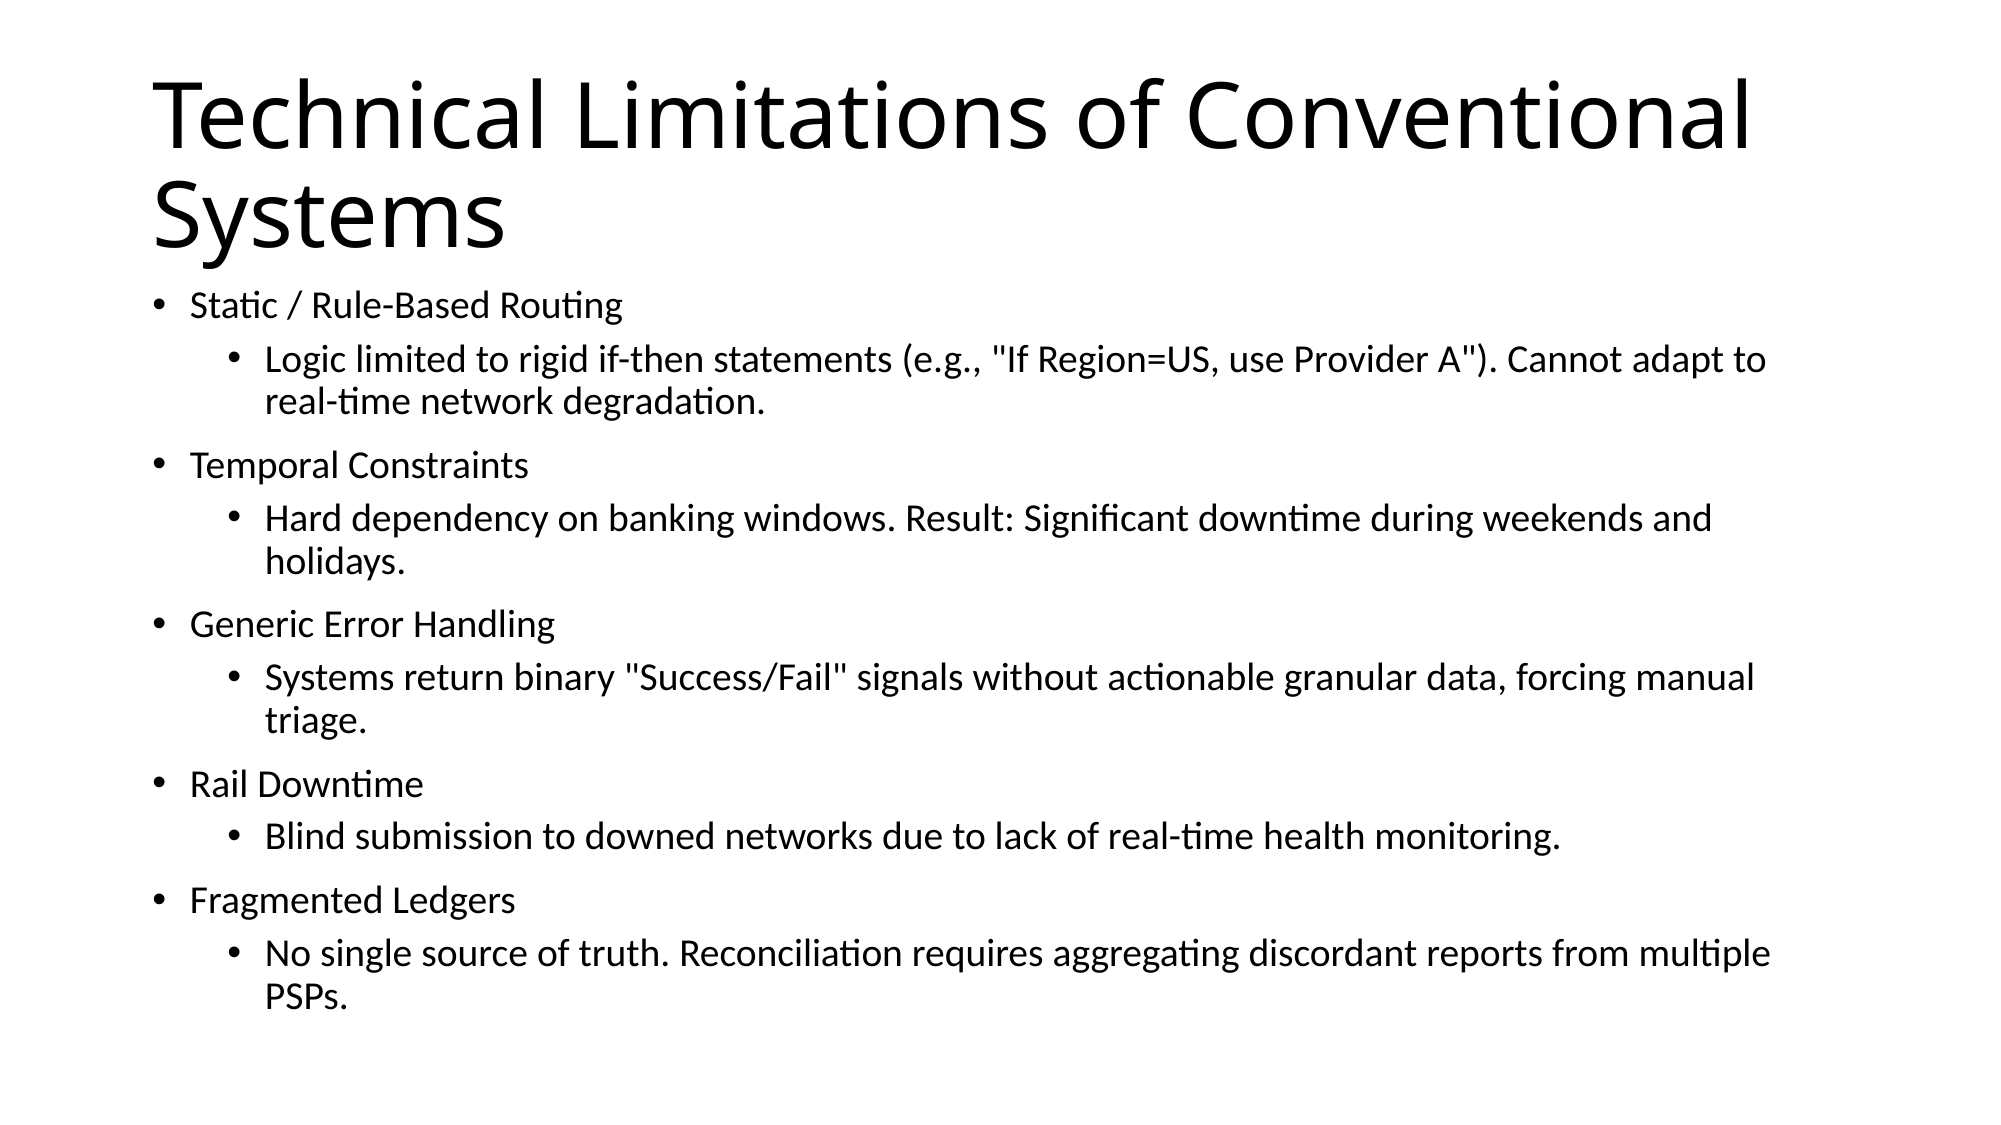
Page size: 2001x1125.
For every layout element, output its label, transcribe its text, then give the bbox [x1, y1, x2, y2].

title Technical Limitations of Conventional Systems [137, 59, 1863, 277]
list Static / Rule-Based Routing Logic limited to rigid if-then statements (e.g., "If Region=US, use Provider A"). Cannot adapt to real-time network degradation. Temporal Constraints Hard dependency on banking windows. Result: Significant downtime during weekends and holidays. Generic Error Handling Systems return binary "Success/Fail" signals without actionable granular data, forcing manual triage. Rail Downtime Blind submission to downed networks due to lack of real-time health monitoring. Fragmented Ledgers No single source of truth. Reconciliation requires aggregating discordant reports from multiple PSPs. [137, 277, 1863, 992]
